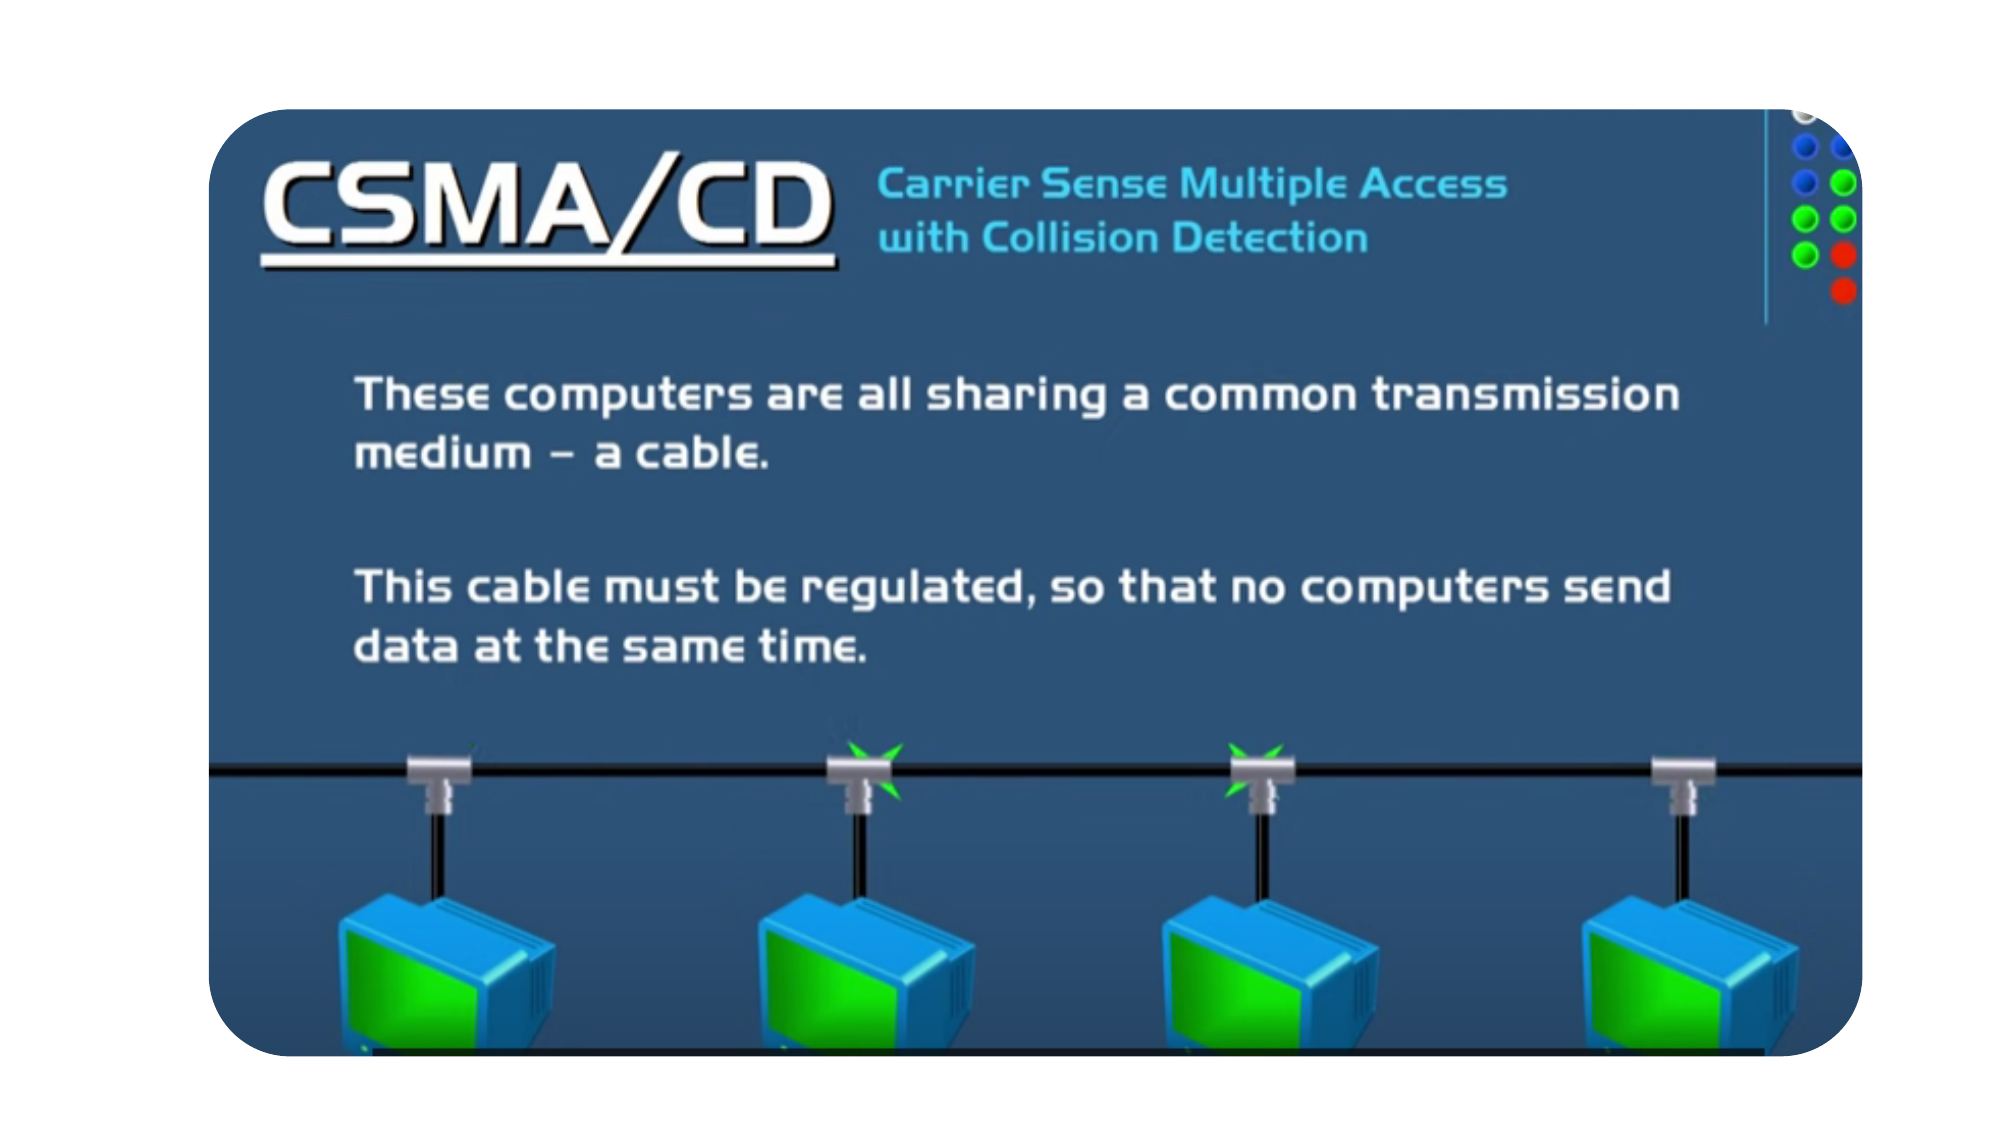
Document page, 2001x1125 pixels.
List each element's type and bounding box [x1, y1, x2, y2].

picture [208, 109, 1863, 1057]
